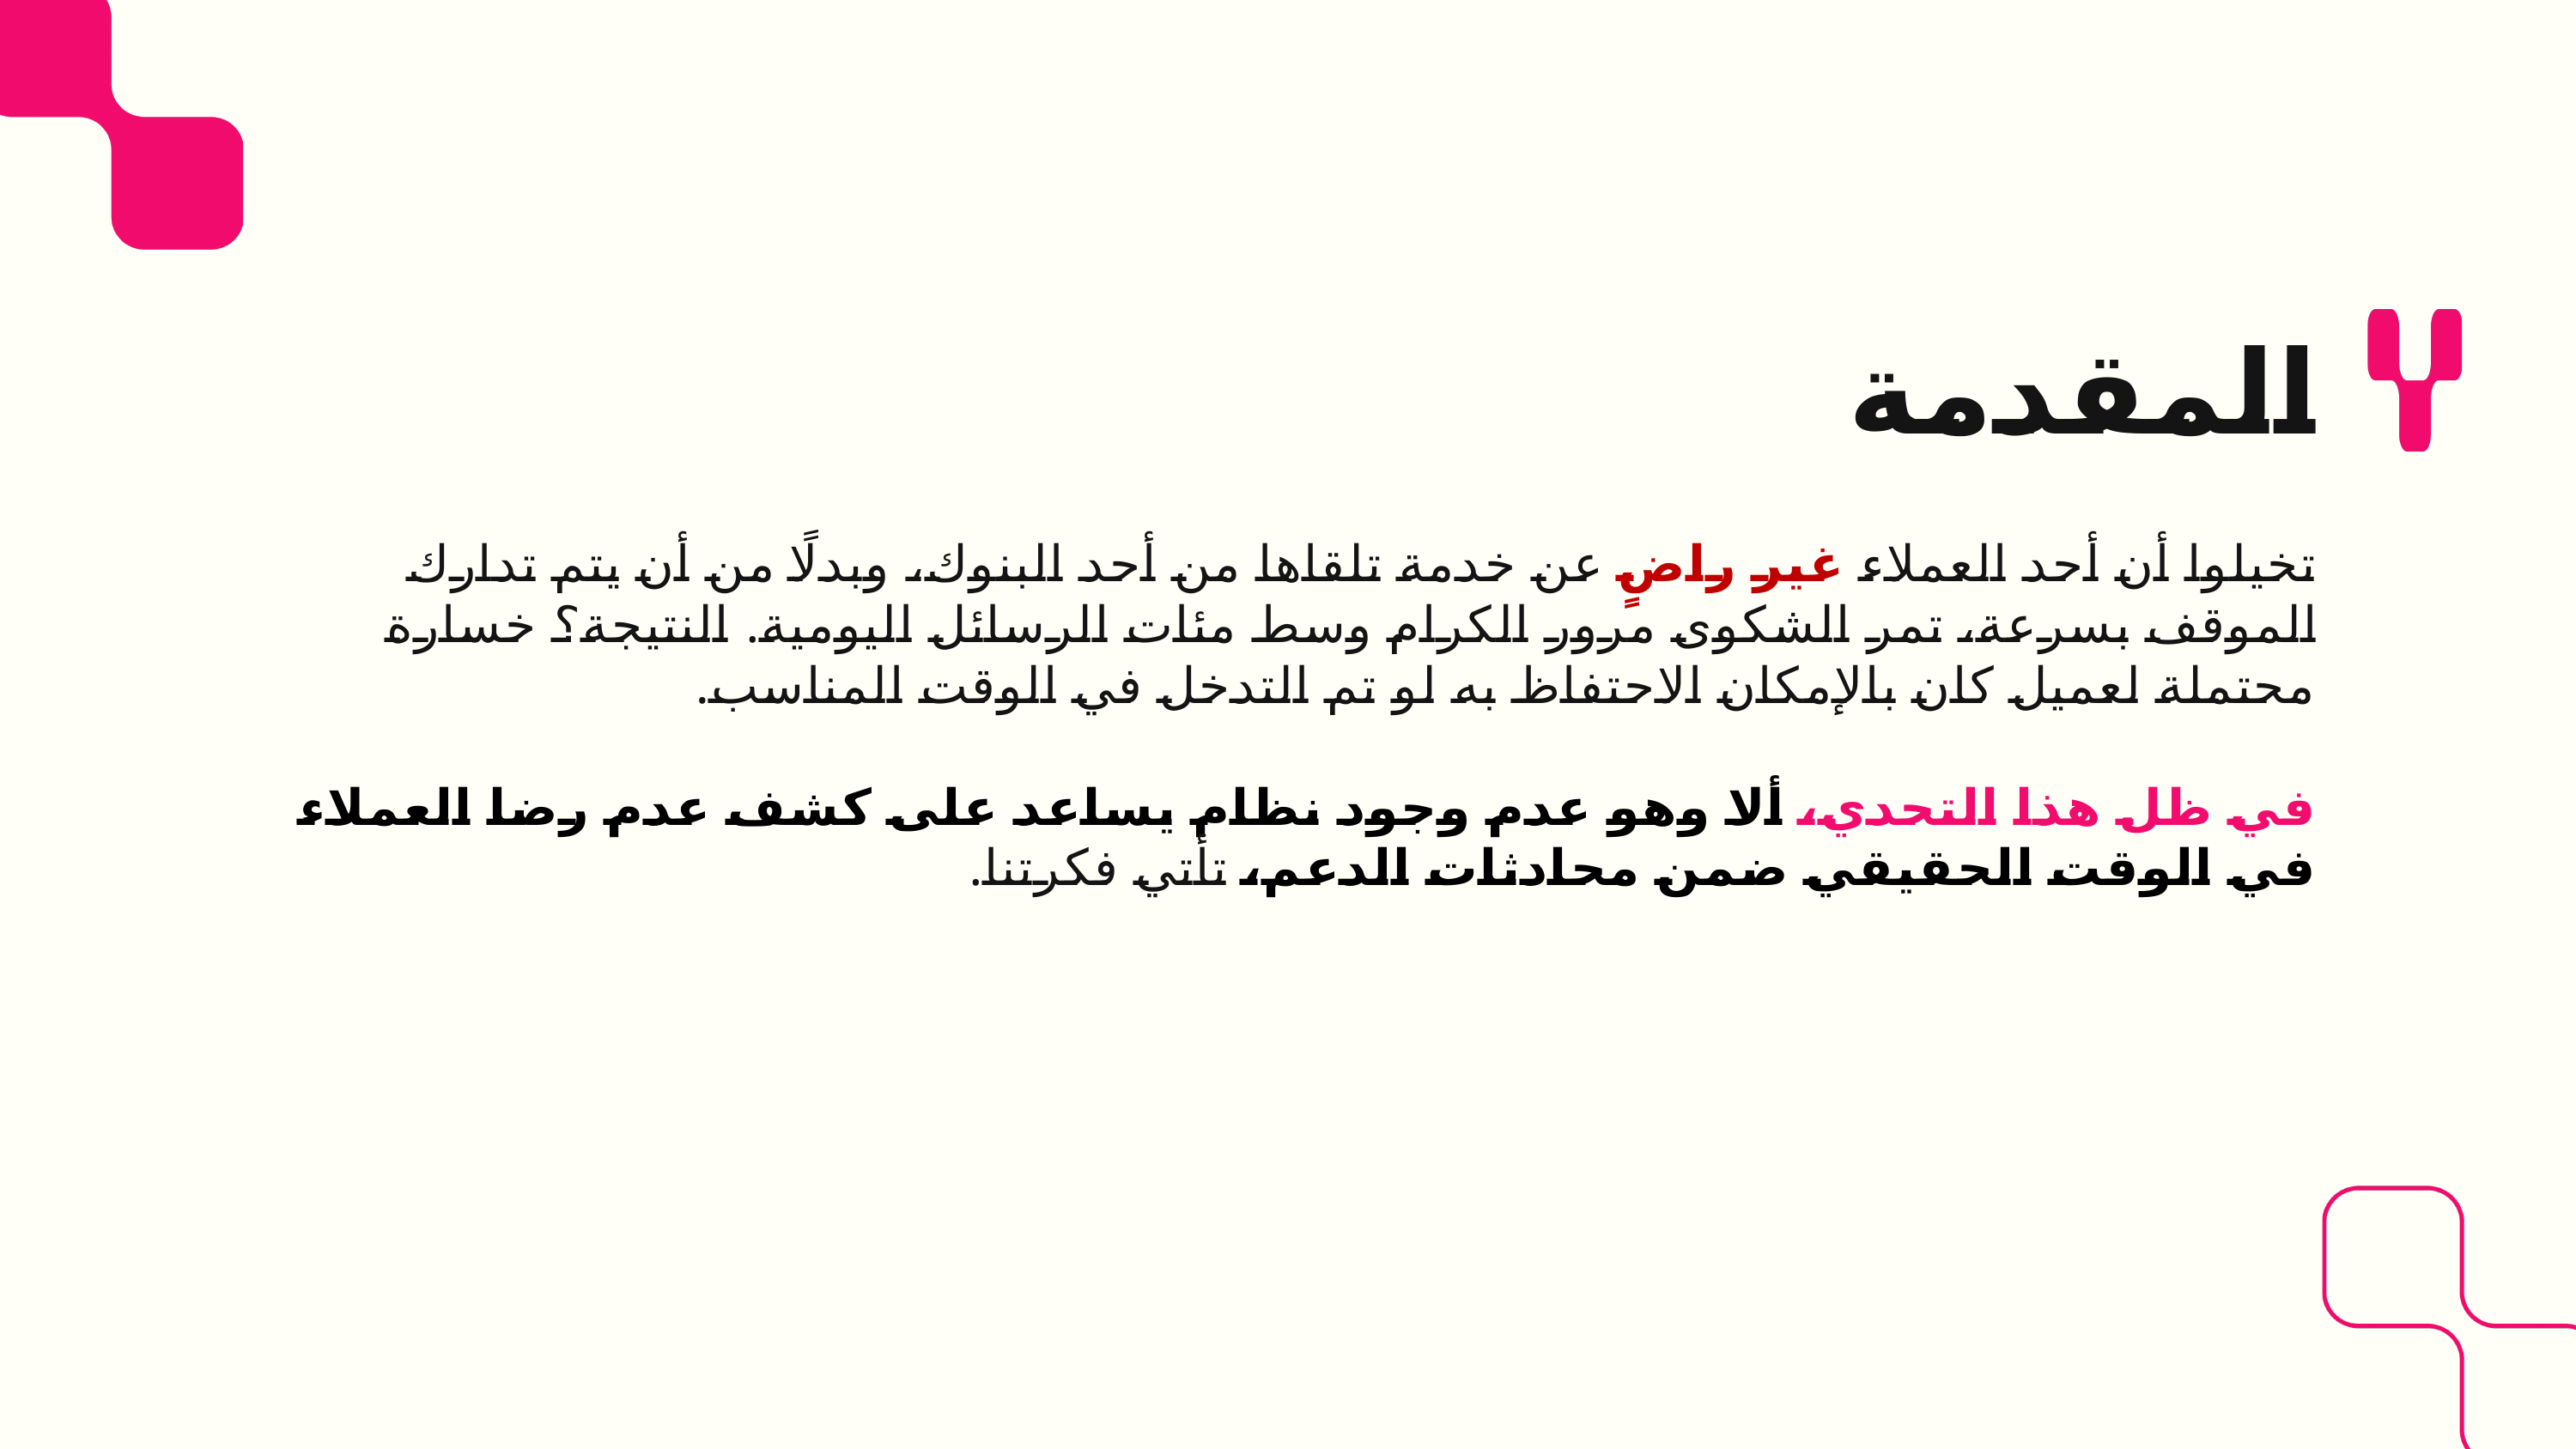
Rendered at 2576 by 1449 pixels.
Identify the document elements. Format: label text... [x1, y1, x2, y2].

text_box [2367, 309, 2463, 452]
text_box [0, 0, 244, 250]
text_box تخيلوا أن أحد العملاء غير راضٍ عن خدمة تلقاها من أحد البنوك، وبدلًا من أن يتم تدارك الموقف بسرعة، تمر الشكوى مرور الكرام وسط مئات الرسائل اليومية. النتيجة؟ خسارة محتملة لعميل كان بالإمكان الاحتفاظ به لو تم التدخل في الوقت المناسب. في ظل هذا التحدي، ألا وهو عدم وجود نظام يساعد على كشف عدم رضا العملاء في الوقت الحقيقي ضمن محادثات الدعم، تأتي فكرتنا. [243, 530, 2318, 896]
text_box [2322, 1185, 2576, 1449]
text_box المقدمة [1298, 312, 2318, 458]
